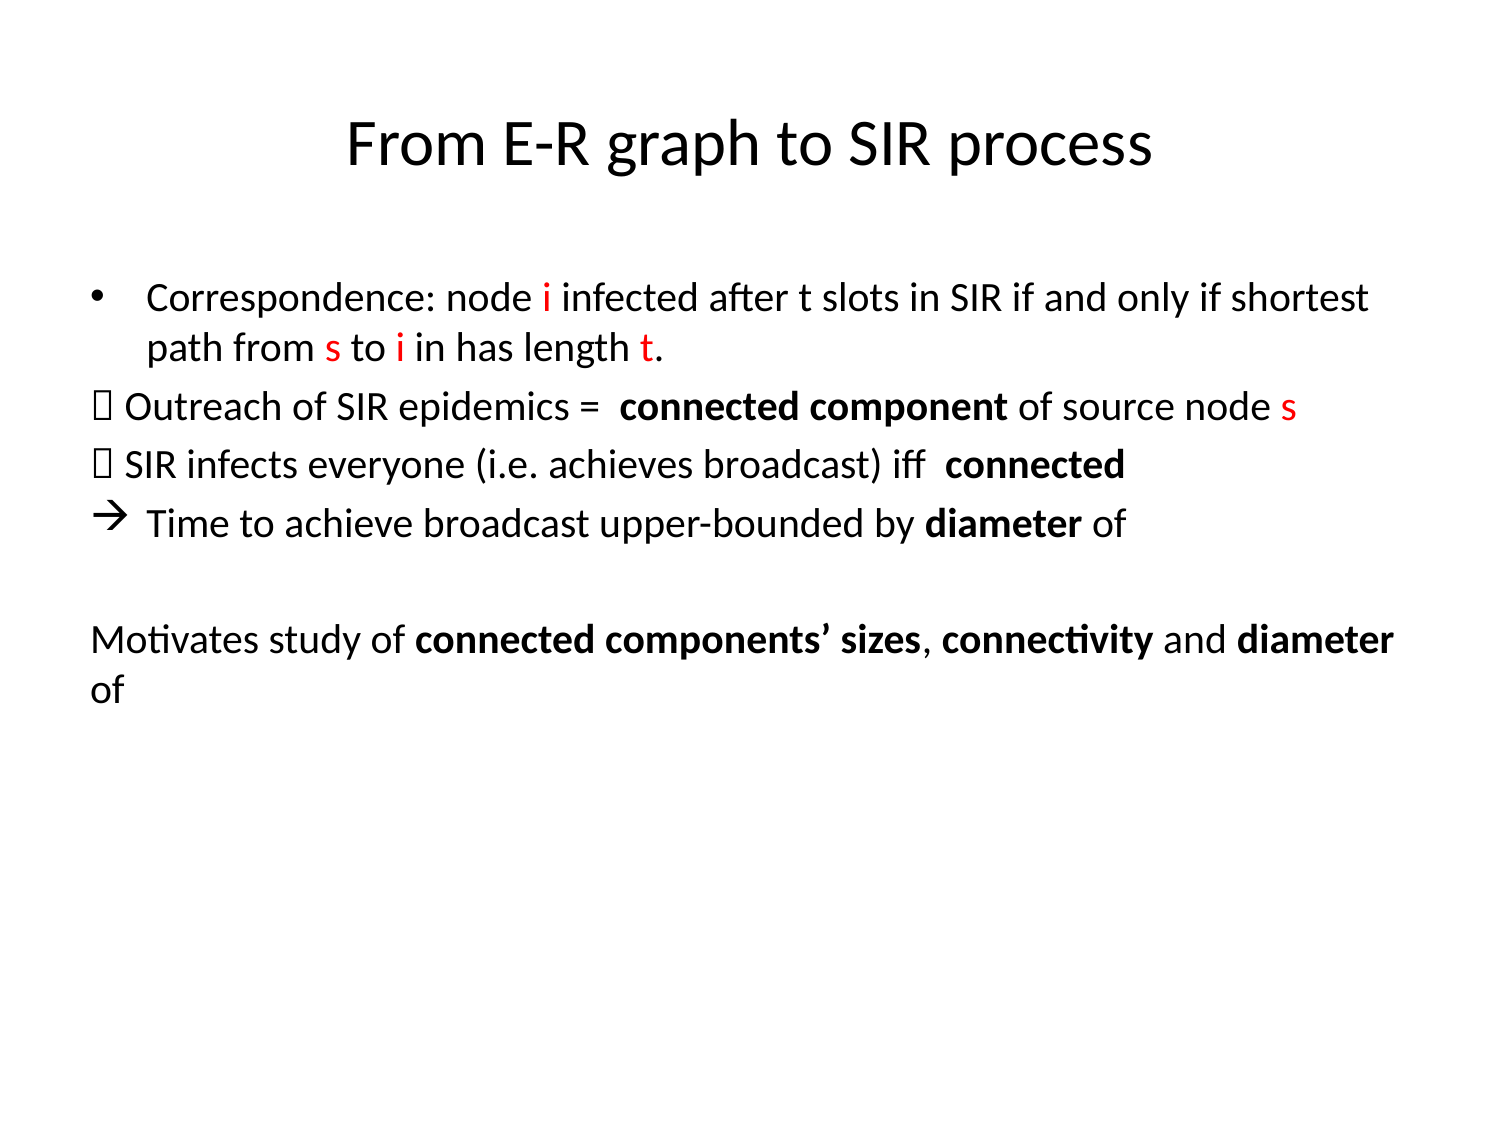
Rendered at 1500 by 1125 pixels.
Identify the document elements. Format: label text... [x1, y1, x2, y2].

title From E-R graph to SIR process [75, 45, 1425, 233]
